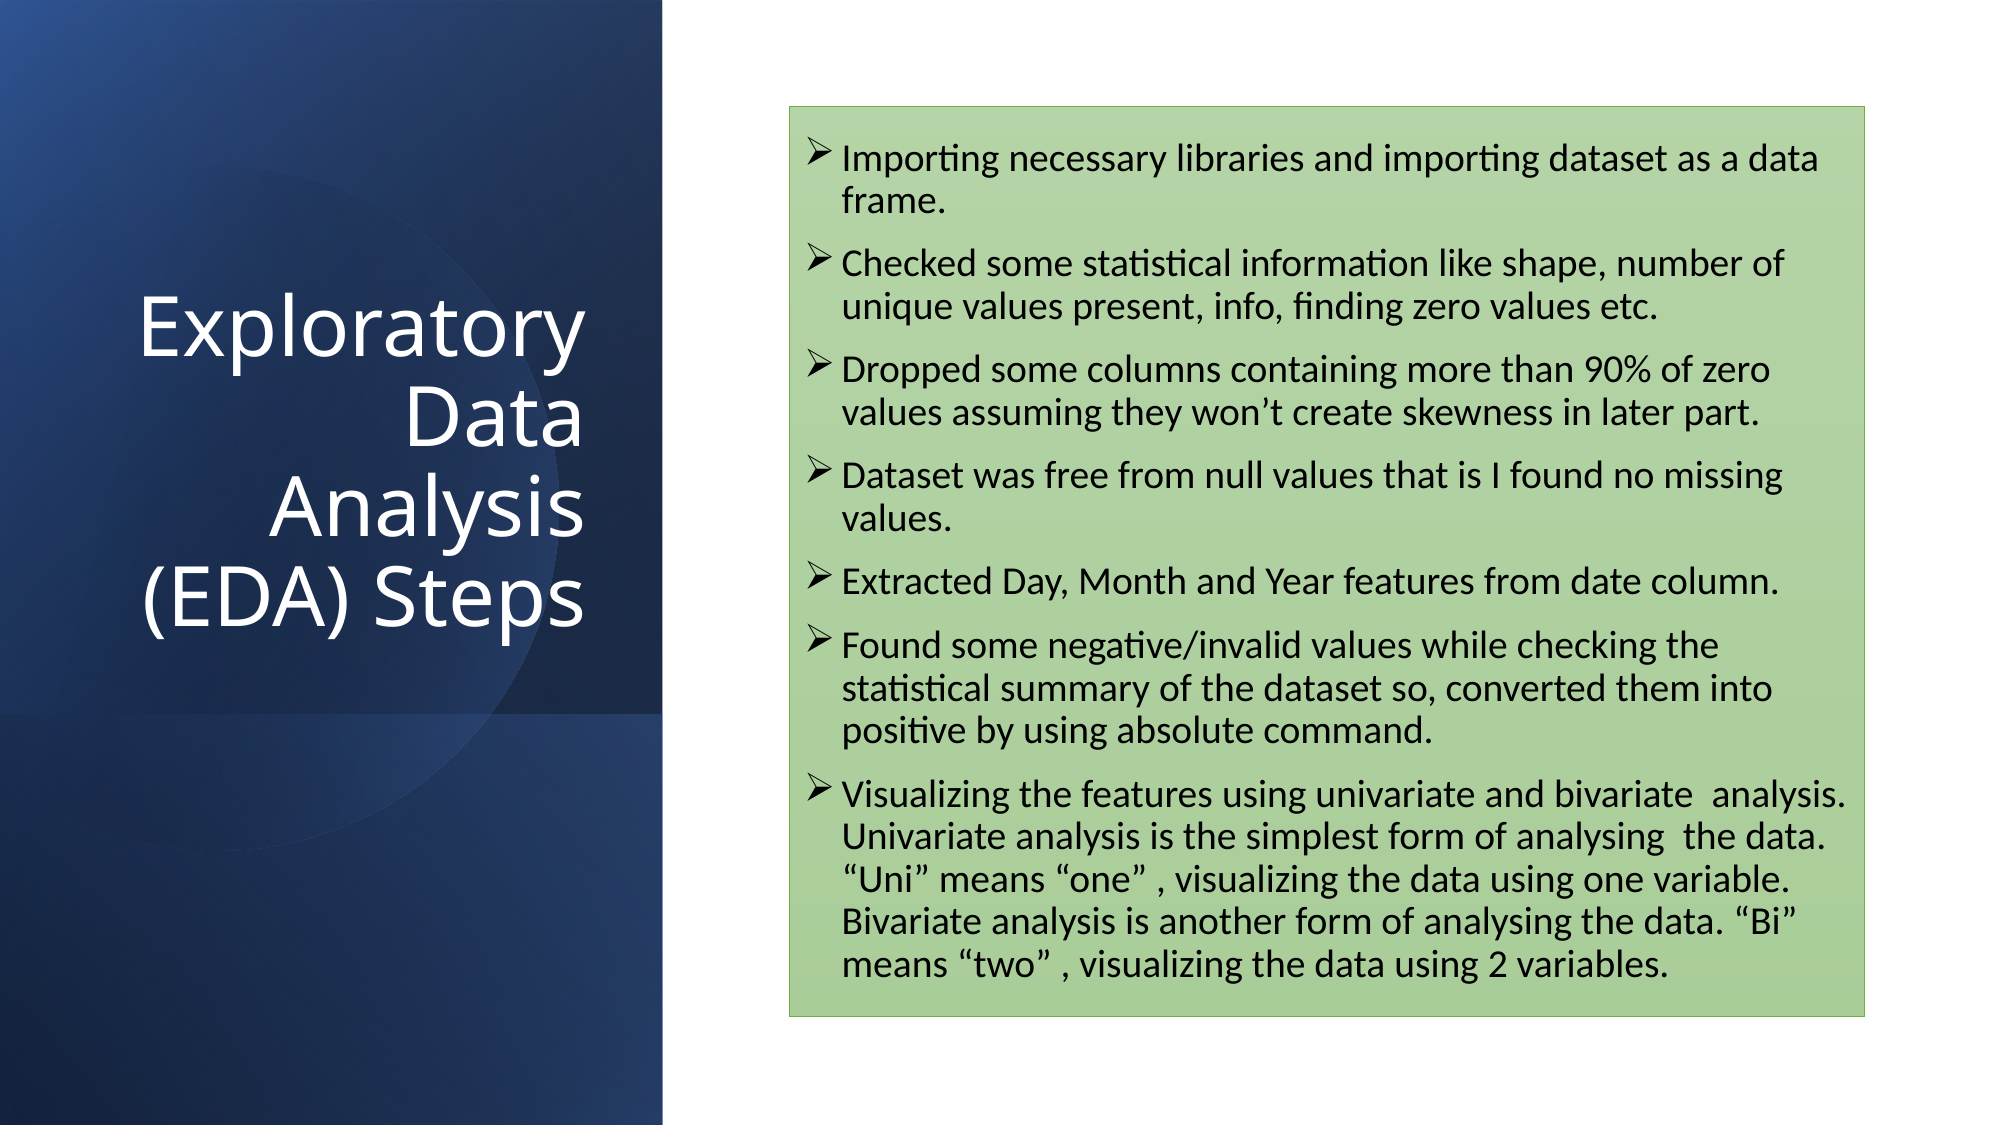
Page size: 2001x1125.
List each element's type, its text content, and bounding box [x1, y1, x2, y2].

text_box [0, 0, 663, 1124]
title Exploratory Data Analysis (EDA) Steps [76, 96, 602, 652]
text_box [663, 0, 2000, 1125]
list Importing necessary libraries and importing dataset as a data frame. Checked some statistical information like shape, number of unique values present, info, finding zero values etc. Dropped some columns containing more than 90% of zero values assuming they won’t create skewness in later part. Dataset was free from null values that is I found no missing values. Extracted Day, Month and Year features from date column. Found some negative/invalid values while checking the statistical summary of the dataset so, converted them into positive by using absolute command. Visualizing the features using univariate and bivariate analysis. Univariate analysis is the simplest form of analysing the data. “Uni” means “one” , visualizing the data using one variable. Bivariate analysis is another form of analysing the data. “Bi” means “two” , visualizing the data using 2 variables. [789, 106, 1865, 1017]
